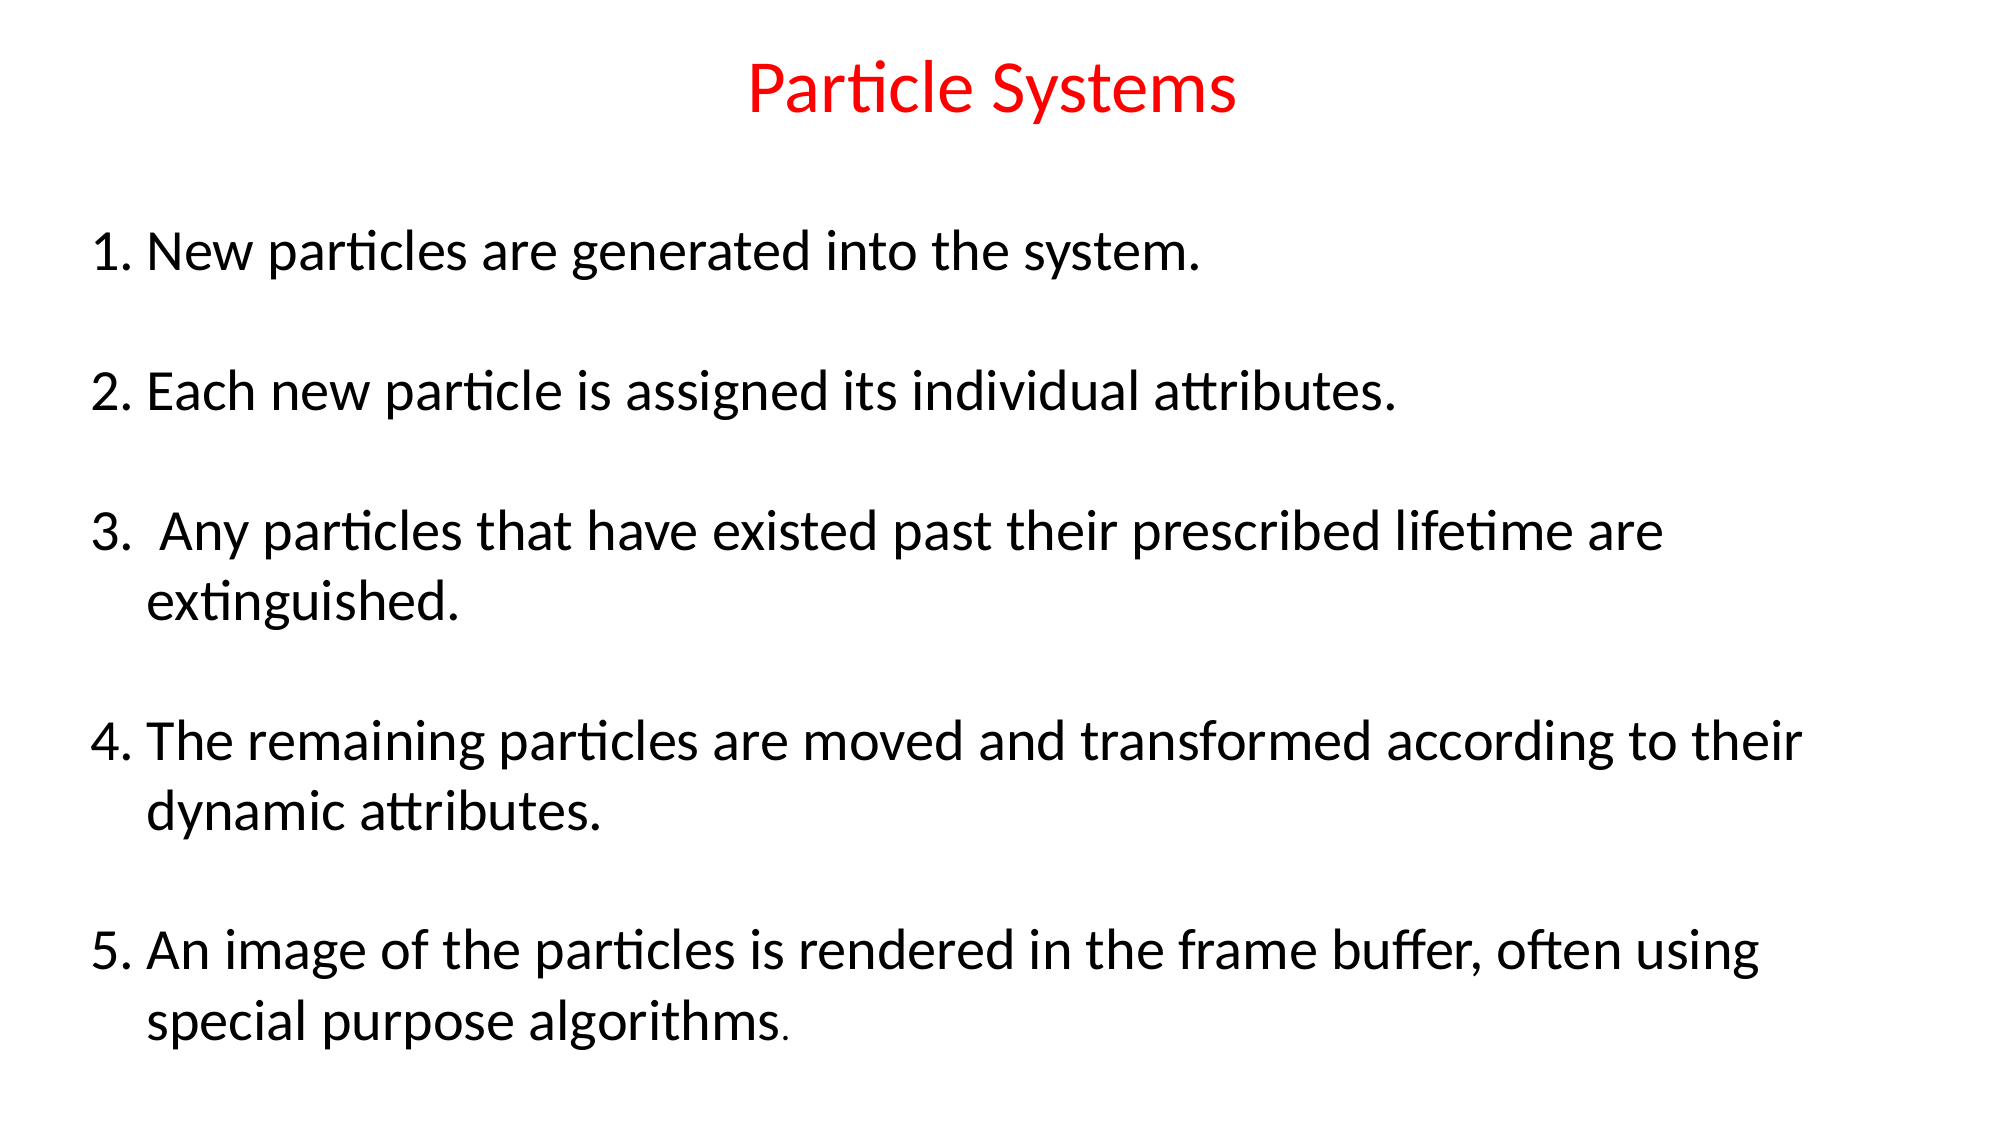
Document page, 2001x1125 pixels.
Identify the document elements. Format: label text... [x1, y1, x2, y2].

text_box New particles are generated into the system. Each new particle is assigned its individual attributes. Any particles that have existed past their prescribed lifetime are extinguished. The remaining particles are moved and transformed according to their dynamic attributes. An image of the particles is rendered in the frame buffer, often using special purpose algorithms. [75, 204, 1947, 1060]
text_box Particle Systems [733, 29, 1254, 135]
